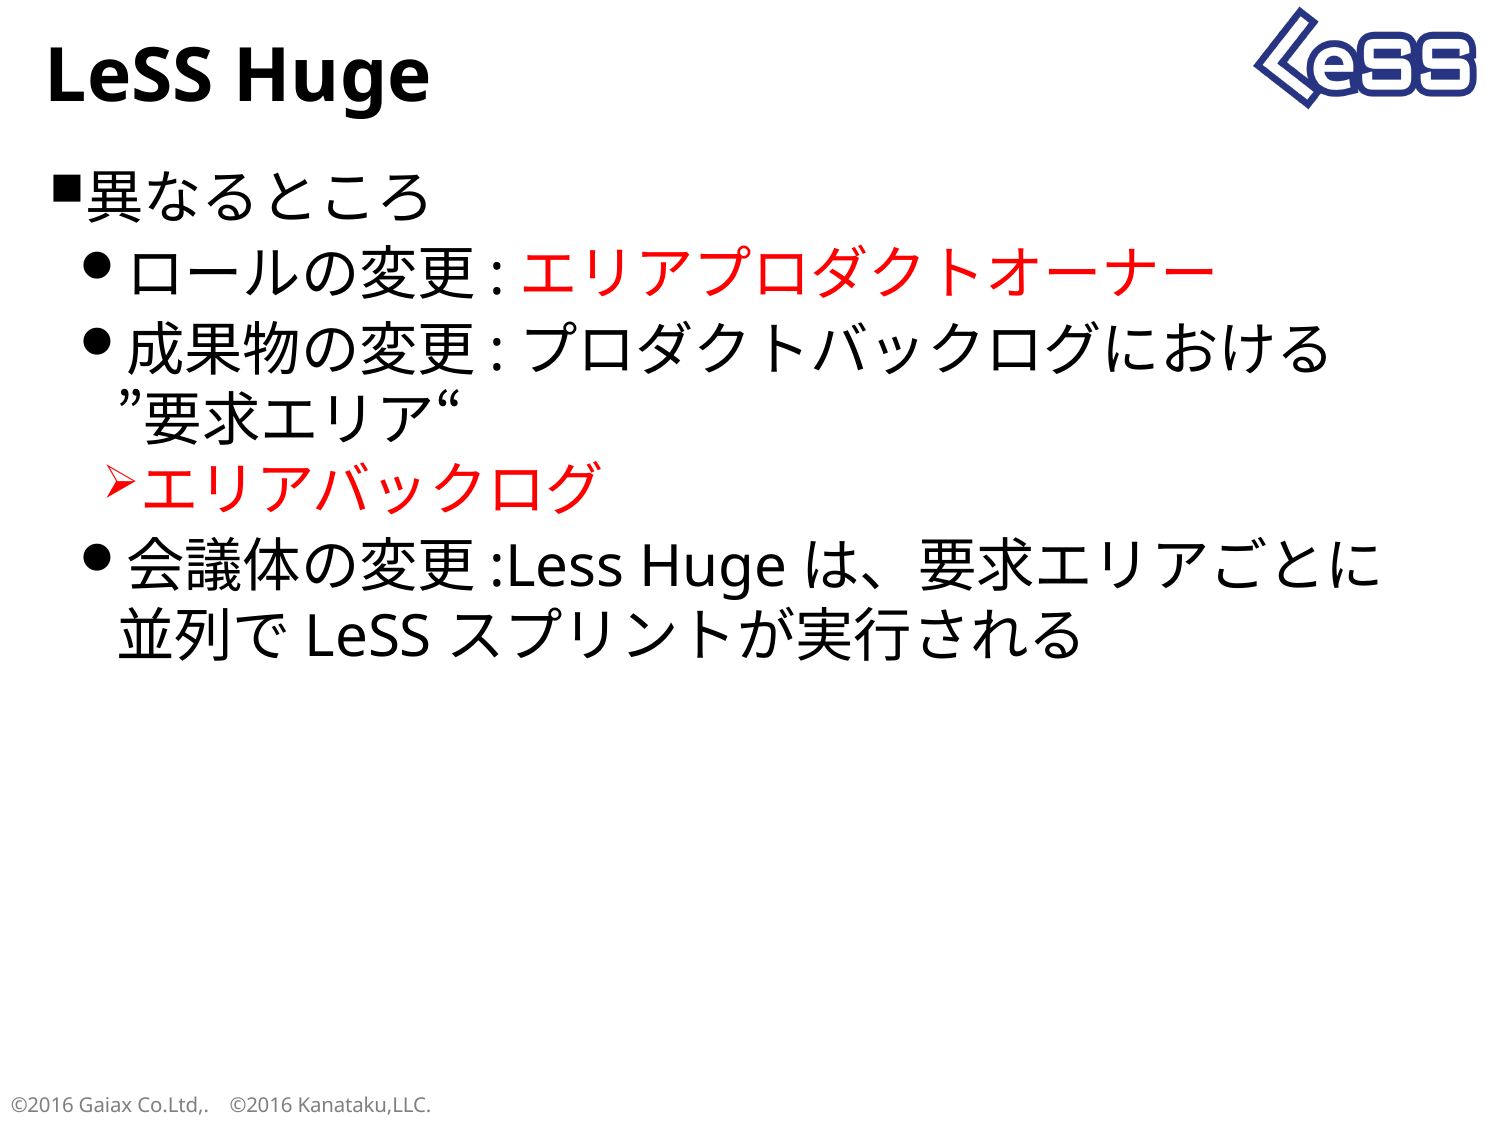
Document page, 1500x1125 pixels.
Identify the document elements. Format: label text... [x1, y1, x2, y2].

title LeSS Huge [39, 29, 1459, 114]
list 異なるところ ロールの変更:エリアプロダクトオーナー 成果物の変更:プロダクトバックログにおける ”要求エリア“ エリアバックログ 会議体の変更:Less Hugeは、要求エリアごとに 並列でLeSSスプリントが実行される [38, 154, 1459, 1005]
